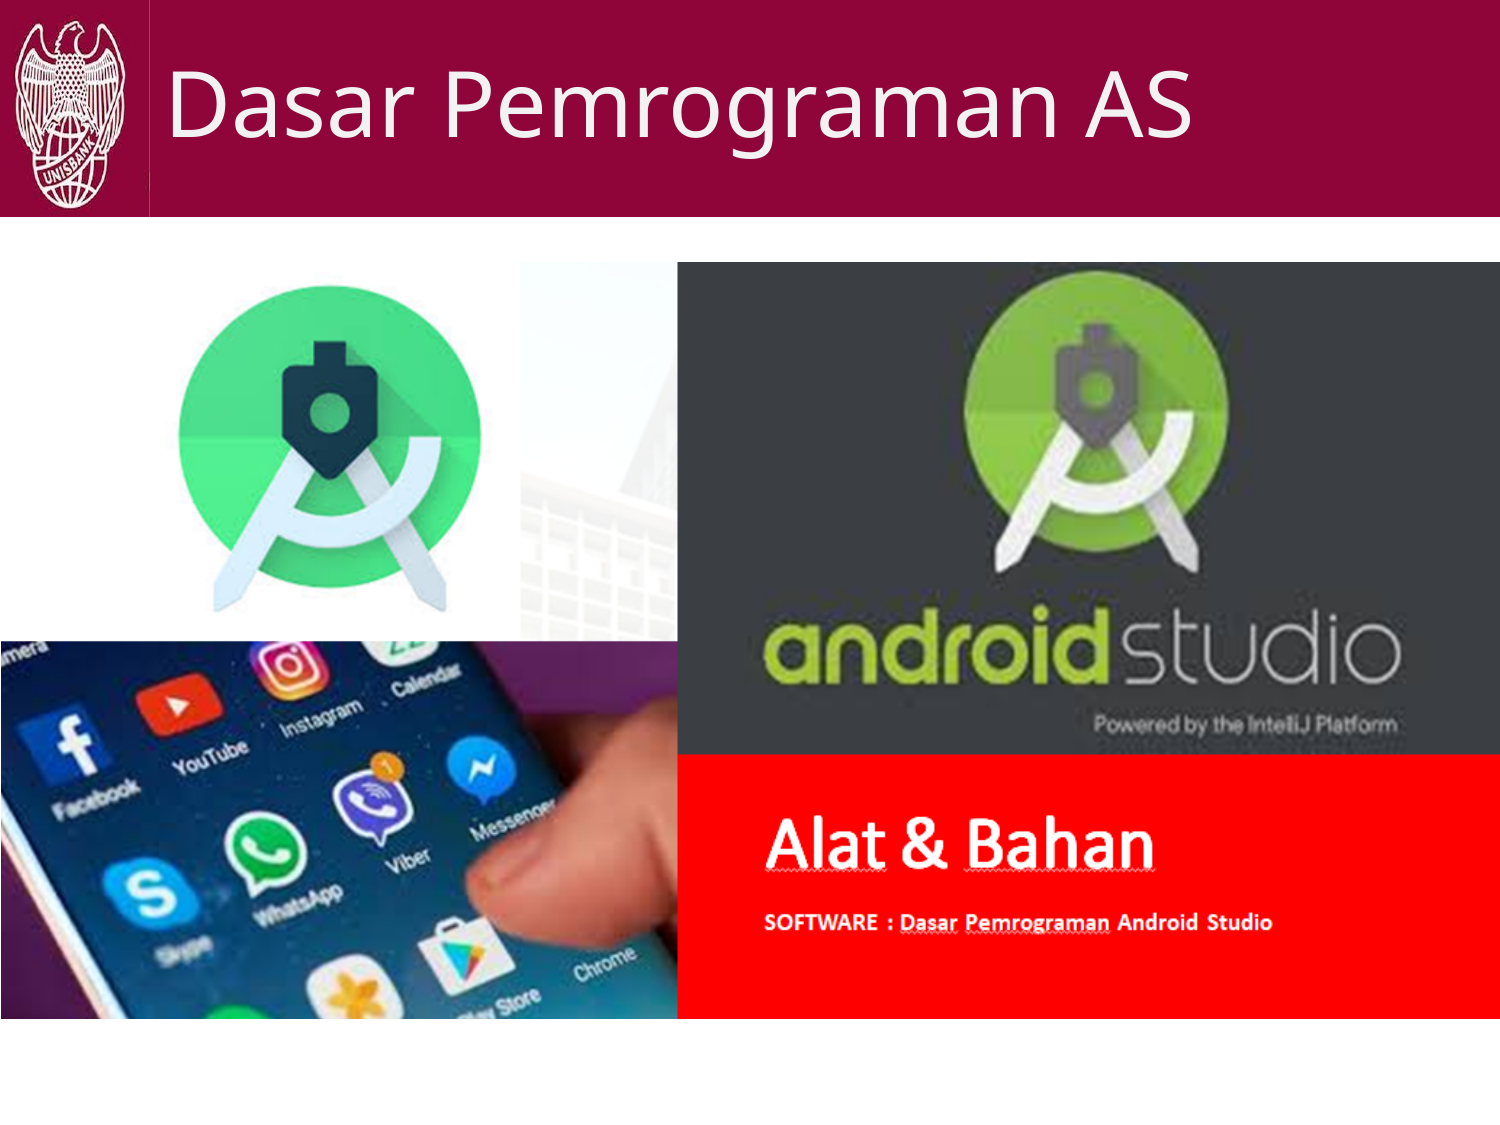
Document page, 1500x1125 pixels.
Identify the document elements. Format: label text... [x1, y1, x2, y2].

picture [0, 0, 149, 217]
picture [1, 262, 1500, 1019]
title Dasar Pemrograman AS [149, 0, 1500, 217]
